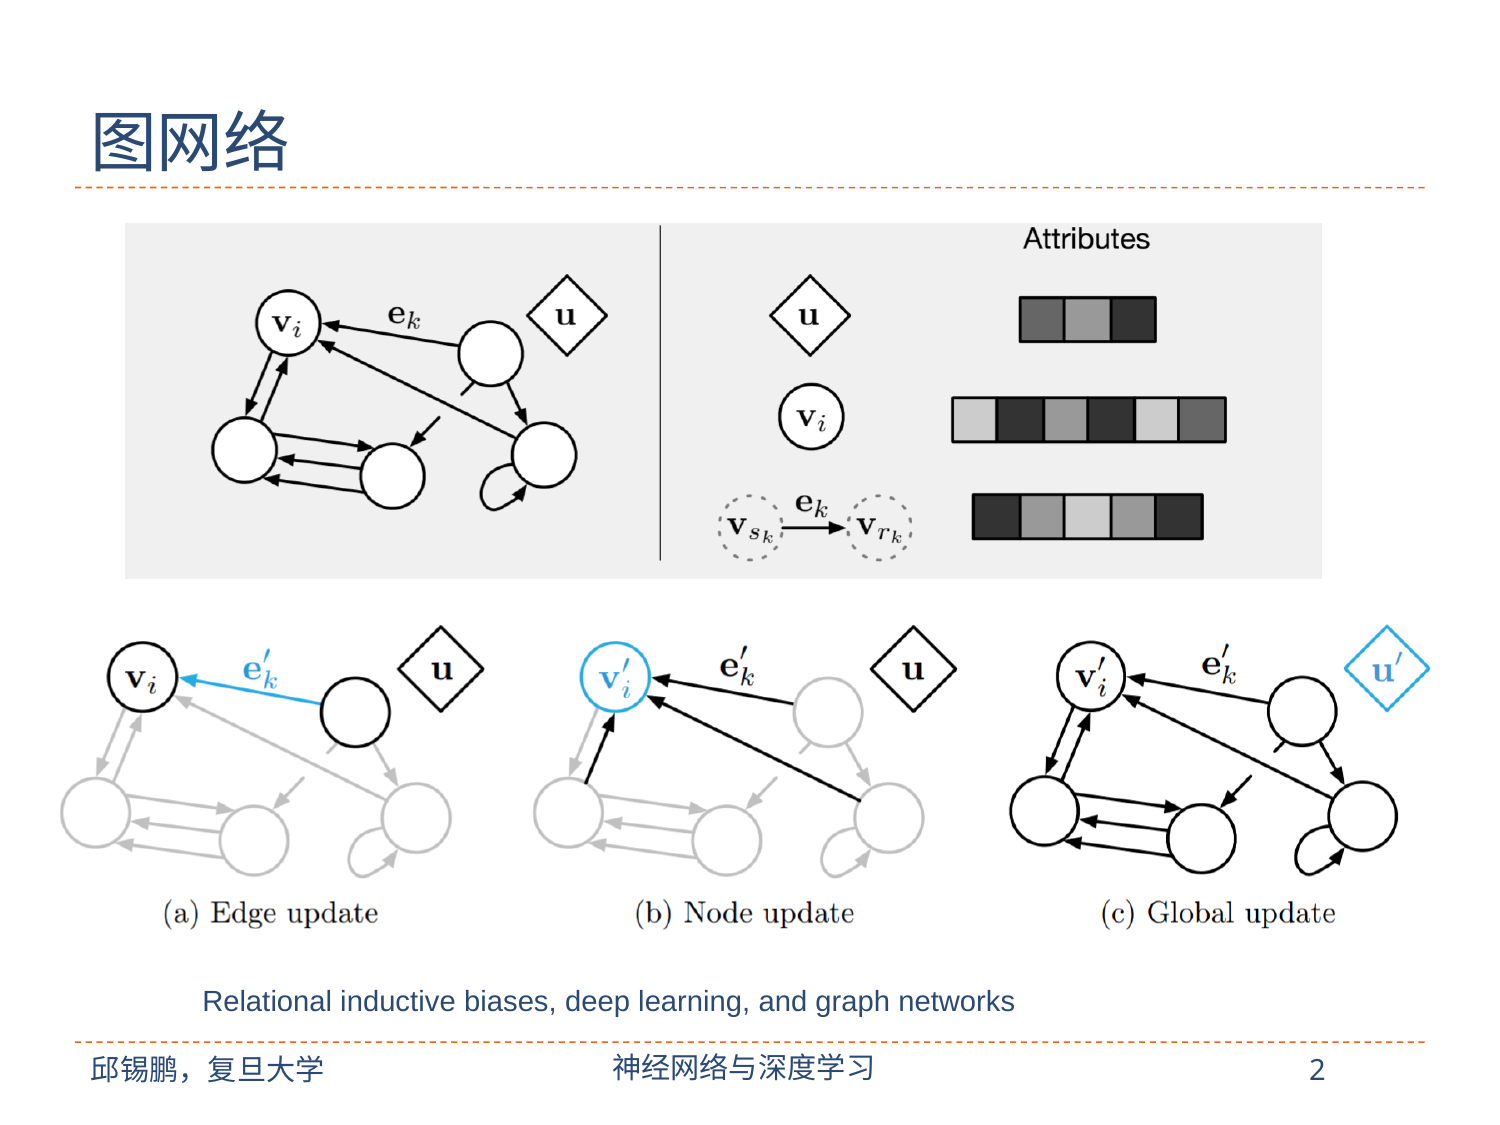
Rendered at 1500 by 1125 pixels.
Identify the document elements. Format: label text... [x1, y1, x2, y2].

title 图网络 [75, 24, 1425, 188]
picture [124, 223, 1322, 579]
text_box Relational inductive biases, deep learning, and graph networks [187, 974, 1175, 1025]
picture [30, 612, 1469, 944]
